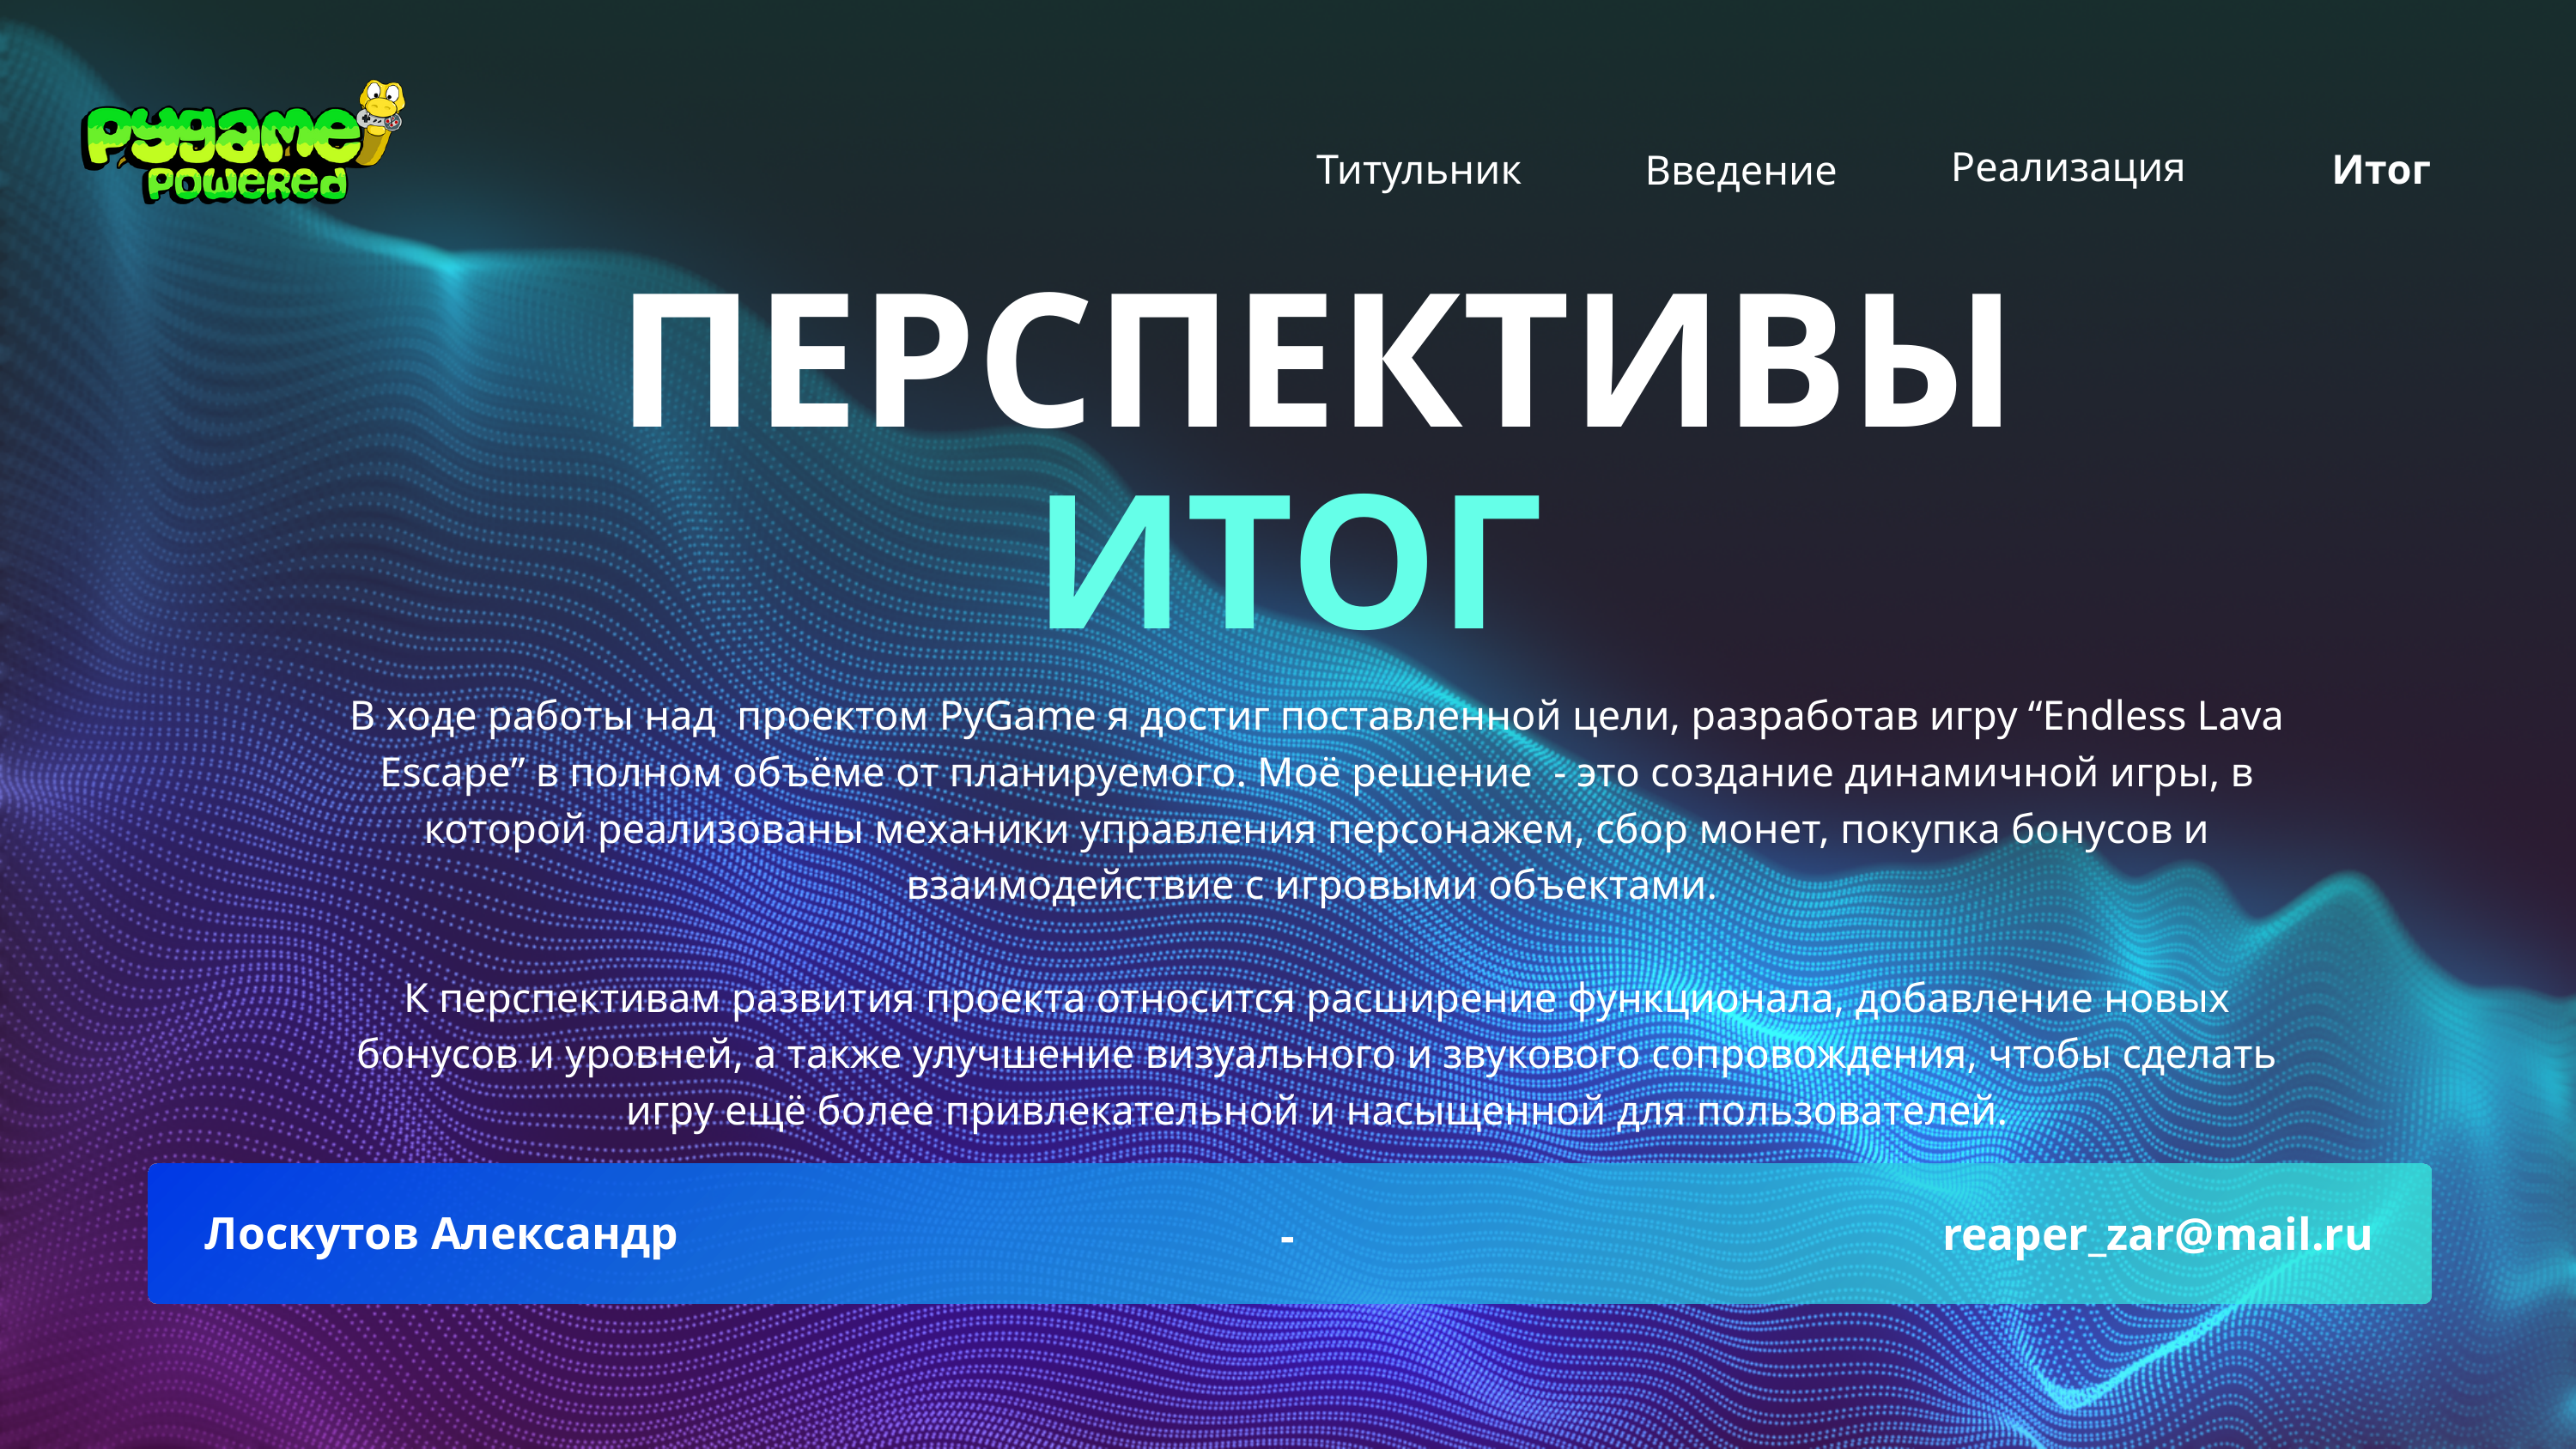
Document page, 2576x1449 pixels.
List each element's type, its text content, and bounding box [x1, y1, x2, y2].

text_box Итог [2117, 136, 2432, 192]
text_box [0, 0, 2576, 1449]
text_box [77, 76, 413, 209]
text_box Введение [1607, 136, 1876, 193]
text_box Титульник [1287, 136, 1522, 192]
text_box ПЕРСПЕКТИВЫ [595, 240, 2040, 464]
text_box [148, 1163, 2432, 1304]
text_box Реализация [1933, 132, 2204, 190]
text_box ИТОГ [774, 442, 1802, 666]
text_box В ходе работы над проектом PyGame я достиг поставленной цели, разработав игру “Endless Lava Escape” в полном объёме от планируемого. Моё решение - это создание динамичной игры, в которой реализованы механики управления персонажем, сбор монет, покупка бонусов и взаимодействие с игровыми объектами. К перспективам развития проекта относится расширение функционала, добавление новых бонусов и уровней, а также улучшение визуального и звукового сопровождения, чтобы сделать игру ещё более привлекательной и насыщенной для пользователей. [322, 682, 2313, 1162]
